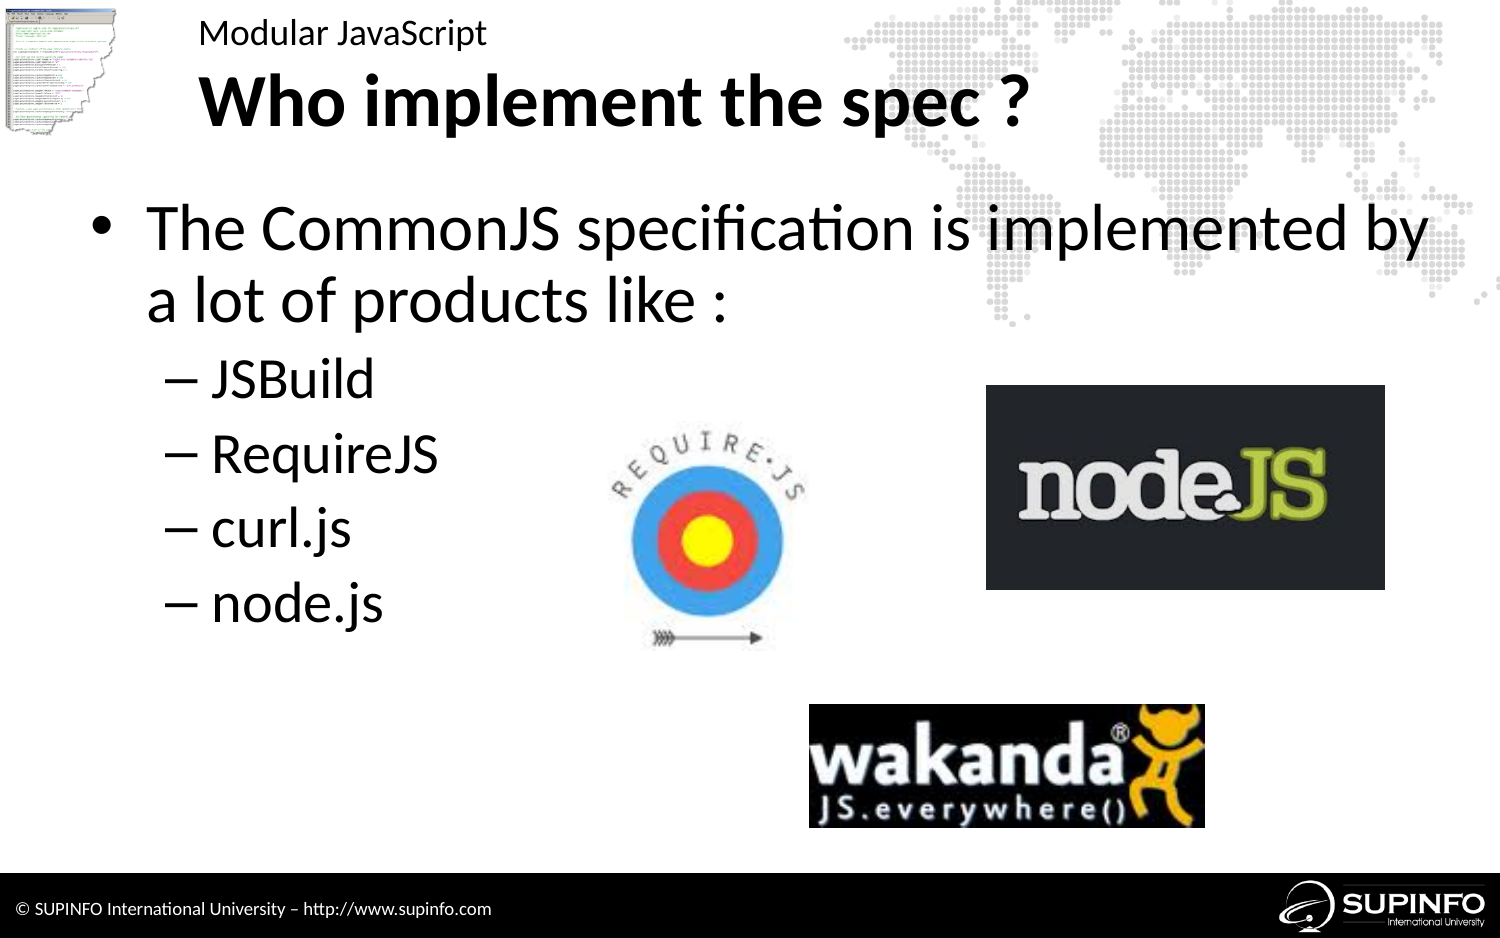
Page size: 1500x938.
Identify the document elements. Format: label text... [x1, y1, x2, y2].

picture [808, 704, 1206, 829]
list Modular JavaScript [182, 0, 1460, 56]
picture [5, 7, 118, 138]
picture [985, 385, 1385, 591]
picture [525, 421, 893, 651]
picture [844, 0, 1500, 327]
title Who implement the spec ? [182, 56, 1459, 139]
picture [1269, 870, 1494, 938]
list The CommonJS specification is implemented by a lot of products like : JSBuild RequireJS curl.js node.js [74, 184, 1460, 880]
